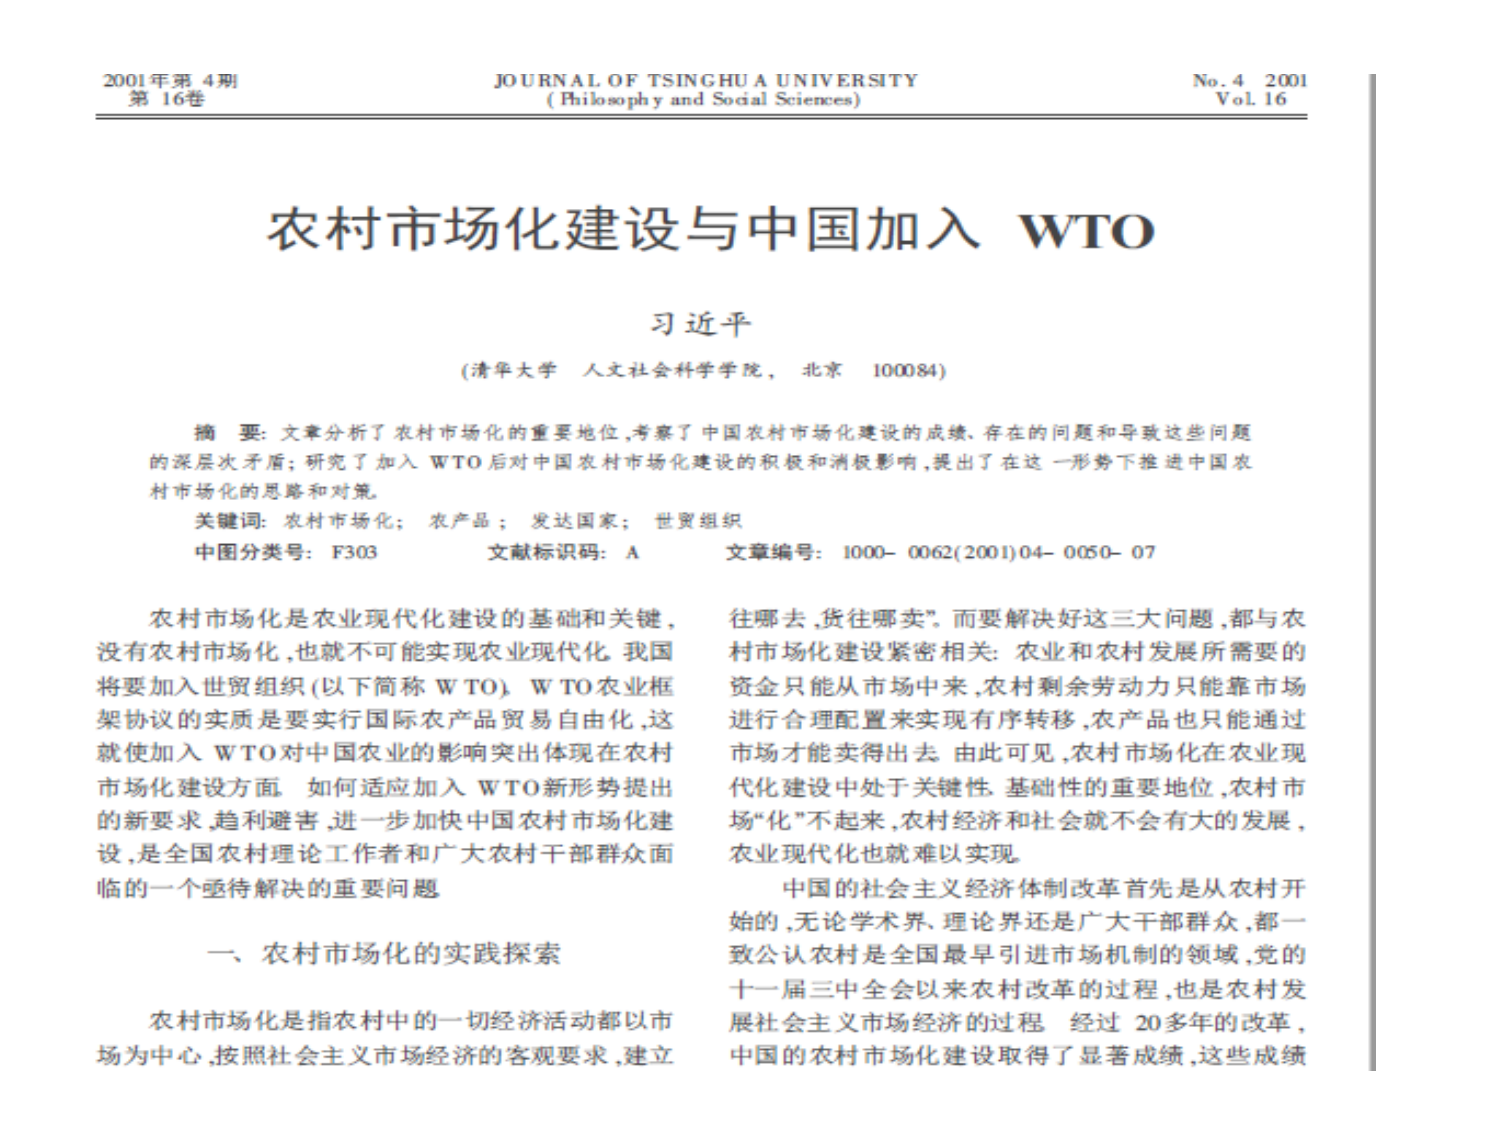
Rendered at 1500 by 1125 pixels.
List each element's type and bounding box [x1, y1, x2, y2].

picture [81, 74, 1377, 1071]
